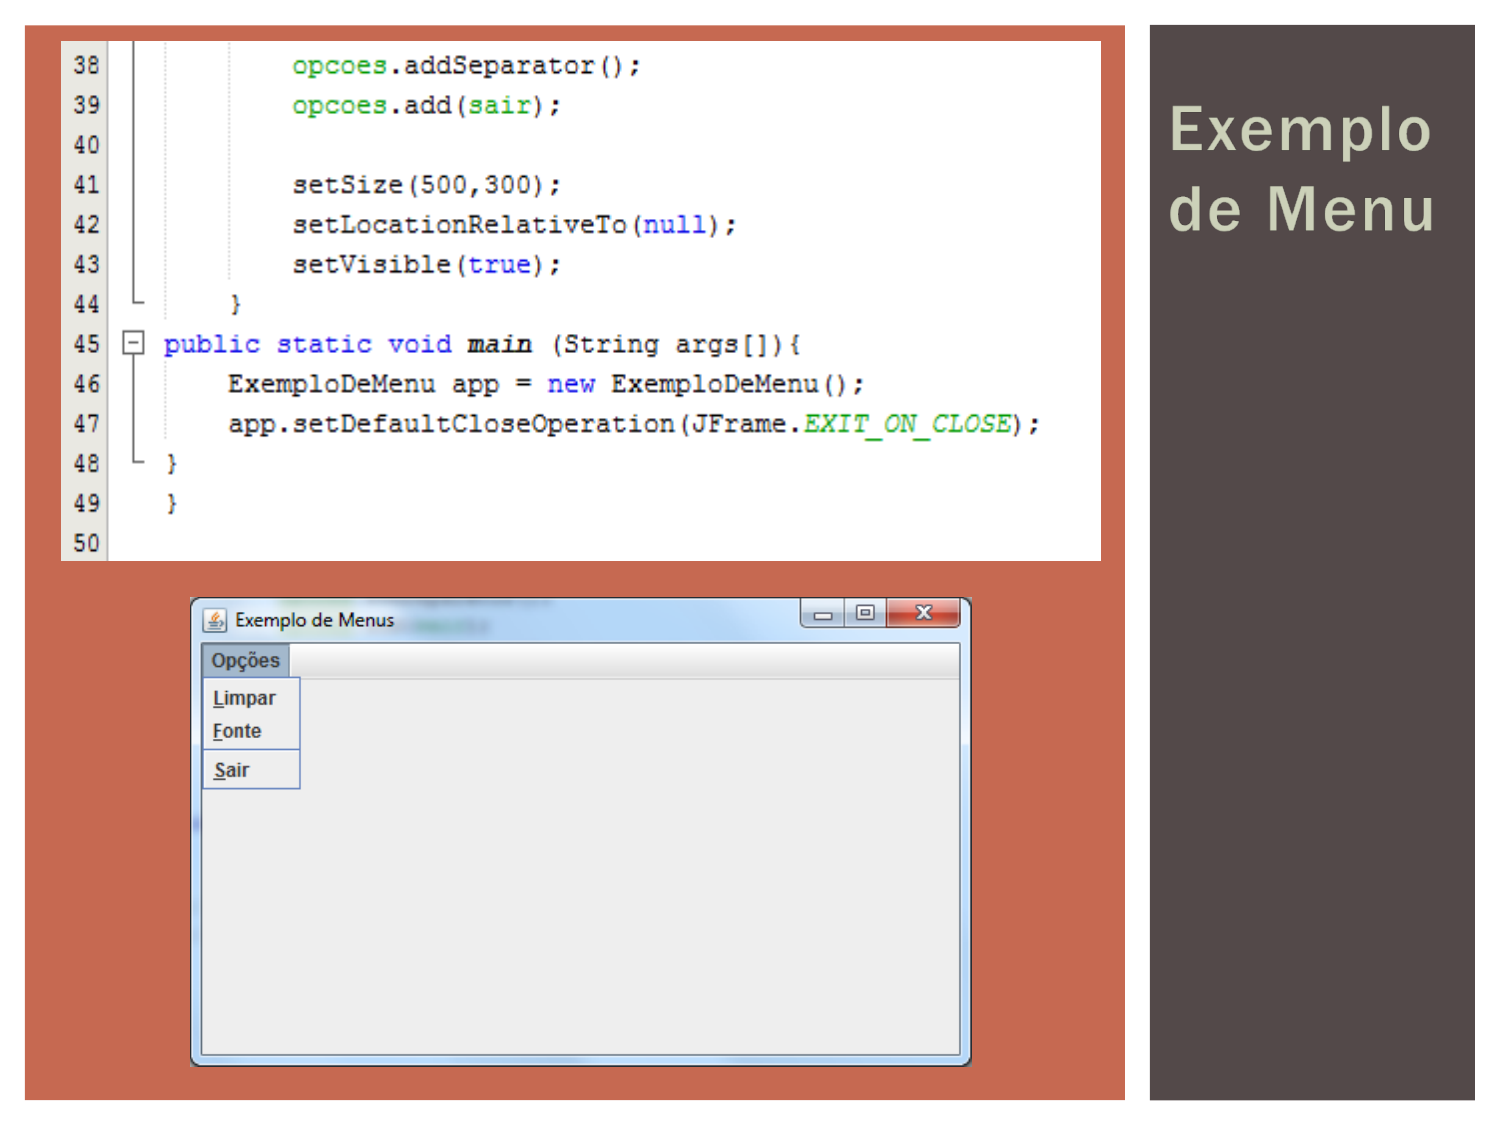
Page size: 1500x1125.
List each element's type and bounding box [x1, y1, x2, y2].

picture [1126, 30, 1495, 302]
picture [190, 597, 972, 1067]
picture [60, 40, 1101, 562]
